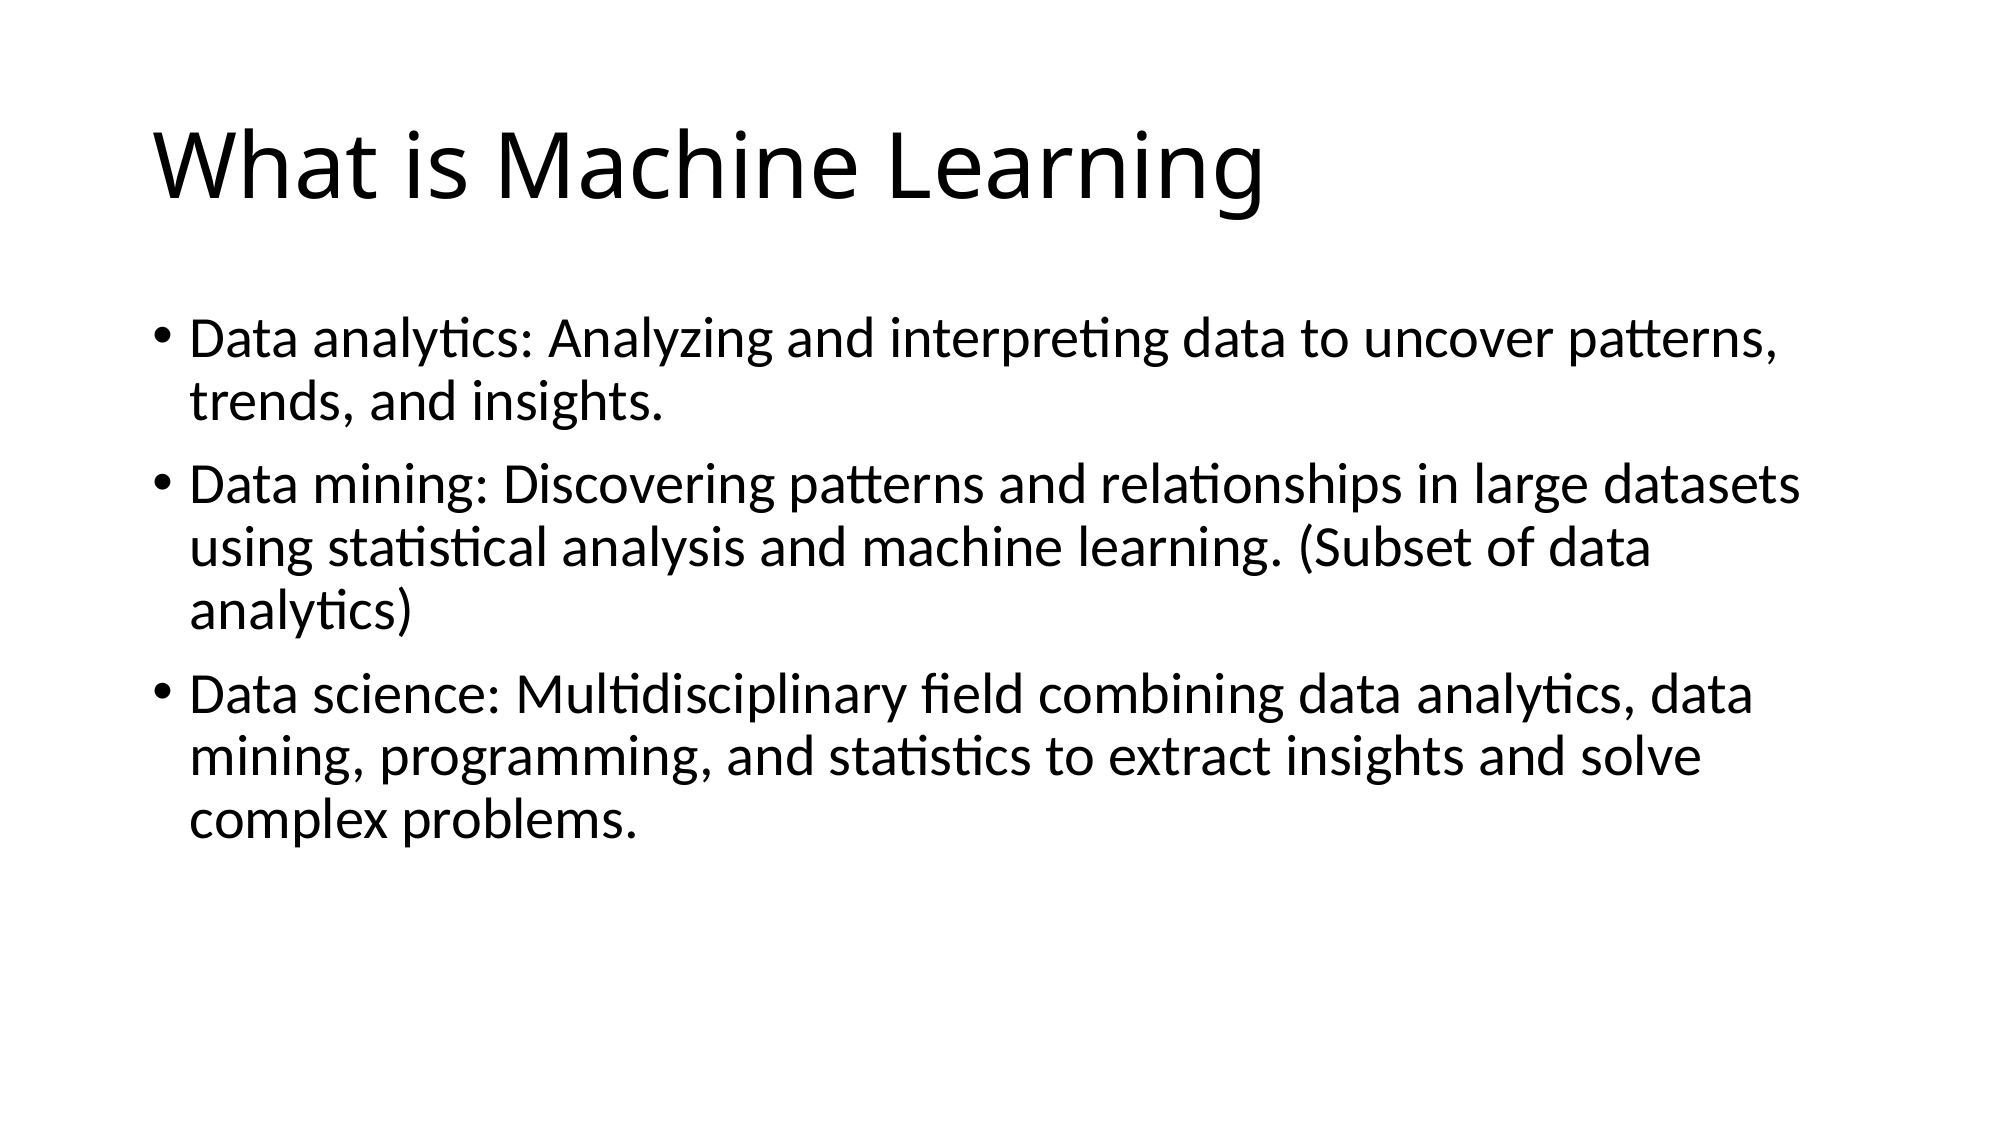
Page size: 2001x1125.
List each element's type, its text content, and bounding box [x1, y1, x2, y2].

list Data analytics: Analyzing and interpreting data to uncover patterns, trends, and insights. Data mining: Discovering patterns and relationships in large datasets using statistical analysis and machine learning. (Subset of data analytics) Data science: Multidisciplinary field combining data analytics, data mining, programming, and statistics to extract insights and solve complex problems. [137, 299, 1863, 1014]
title What is Machine Learning [137, 59, 1863, 278]
